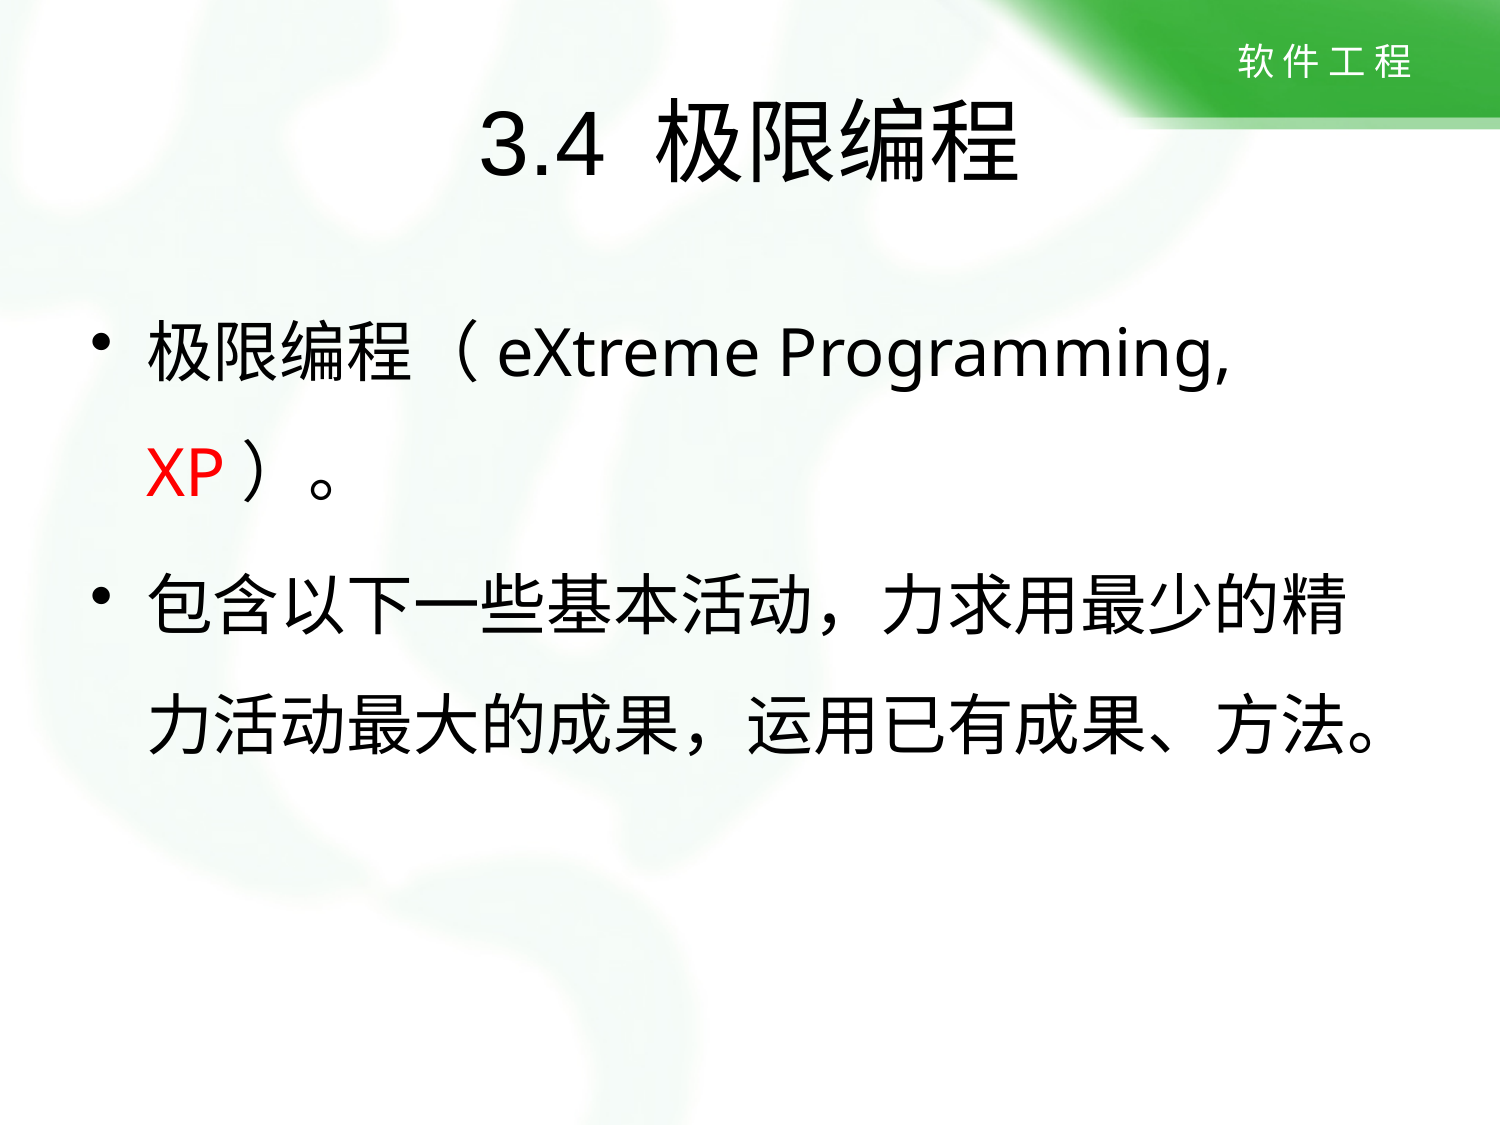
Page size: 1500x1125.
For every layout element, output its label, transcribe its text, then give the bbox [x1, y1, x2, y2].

list 极限编程（eXtreme Programming, XP）。 包含以下一些基本活动，力求用最少的精力活动最大的成果，运用已有成果、方法。 [75, 262, 1425, 1005]
title 3.4 极限编程 [75, 45, 1425, 233]
picture [0, 0, 1500, 1125]
